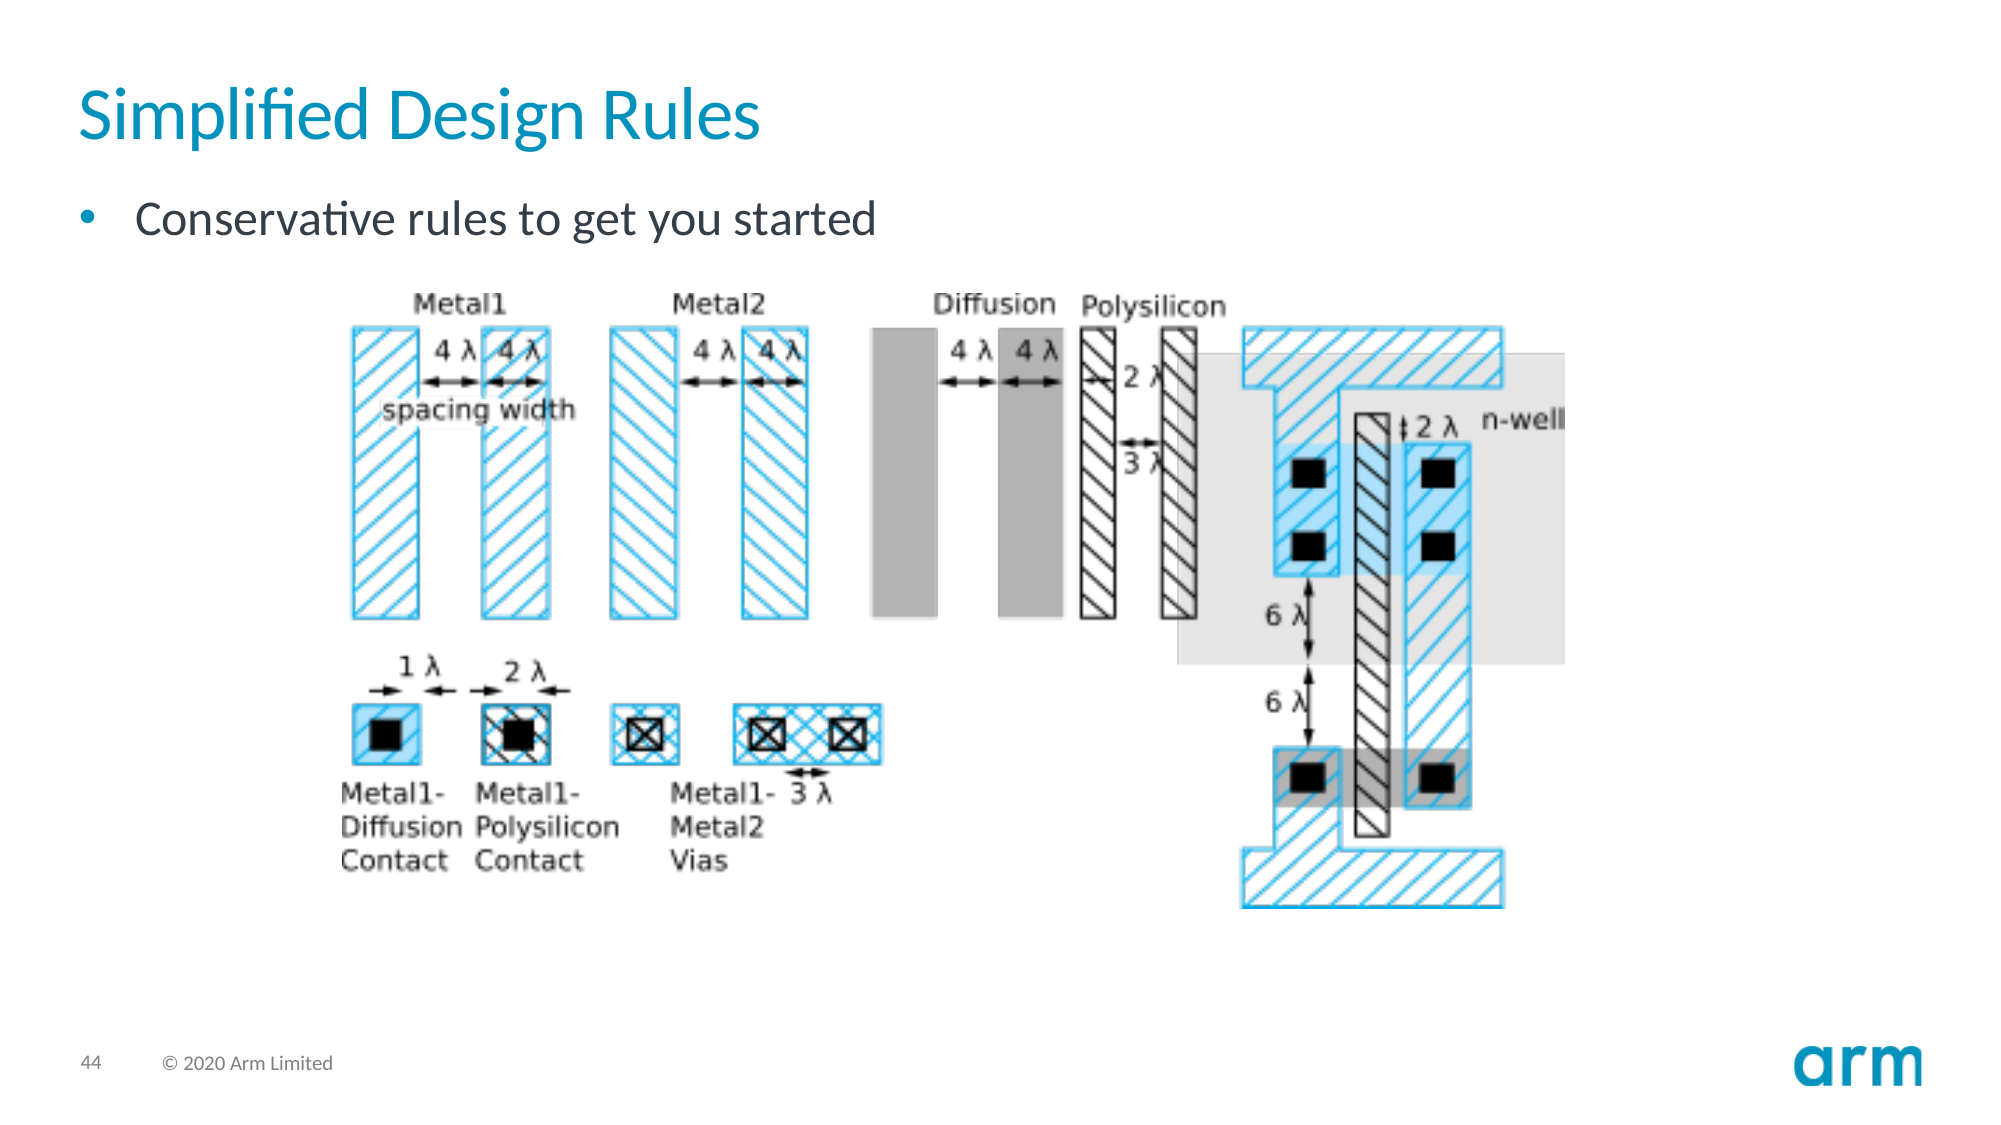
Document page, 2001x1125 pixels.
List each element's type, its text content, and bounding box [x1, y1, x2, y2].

list Conservative rules to get you started [78, 185, 1923, 941]
picture [342, 293, 1565, 909]
title Simplified Design Rules [78, 78, 1922, 185]
